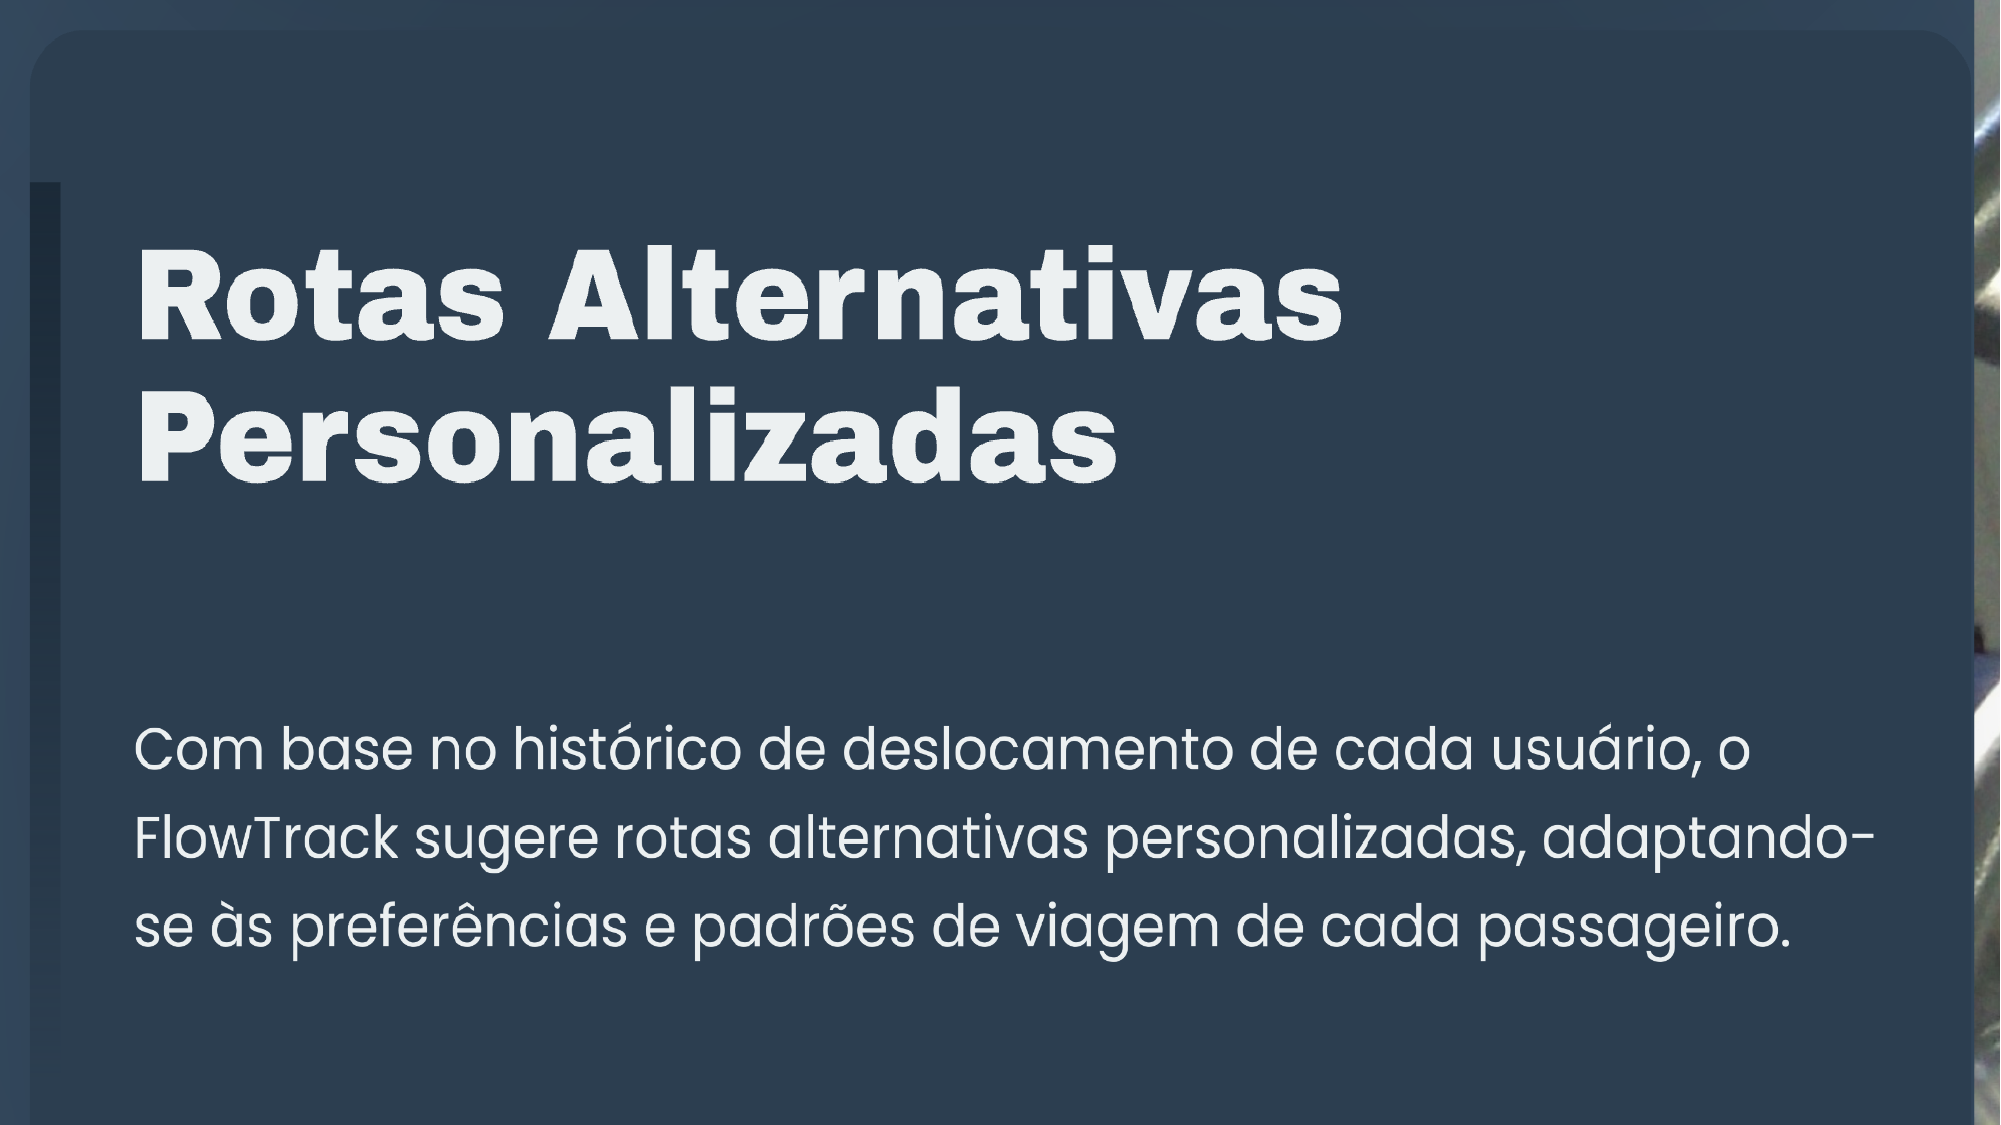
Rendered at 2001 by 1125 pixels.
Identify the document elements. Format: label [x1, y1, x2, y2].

list [0, 0, 2000, 1125]
